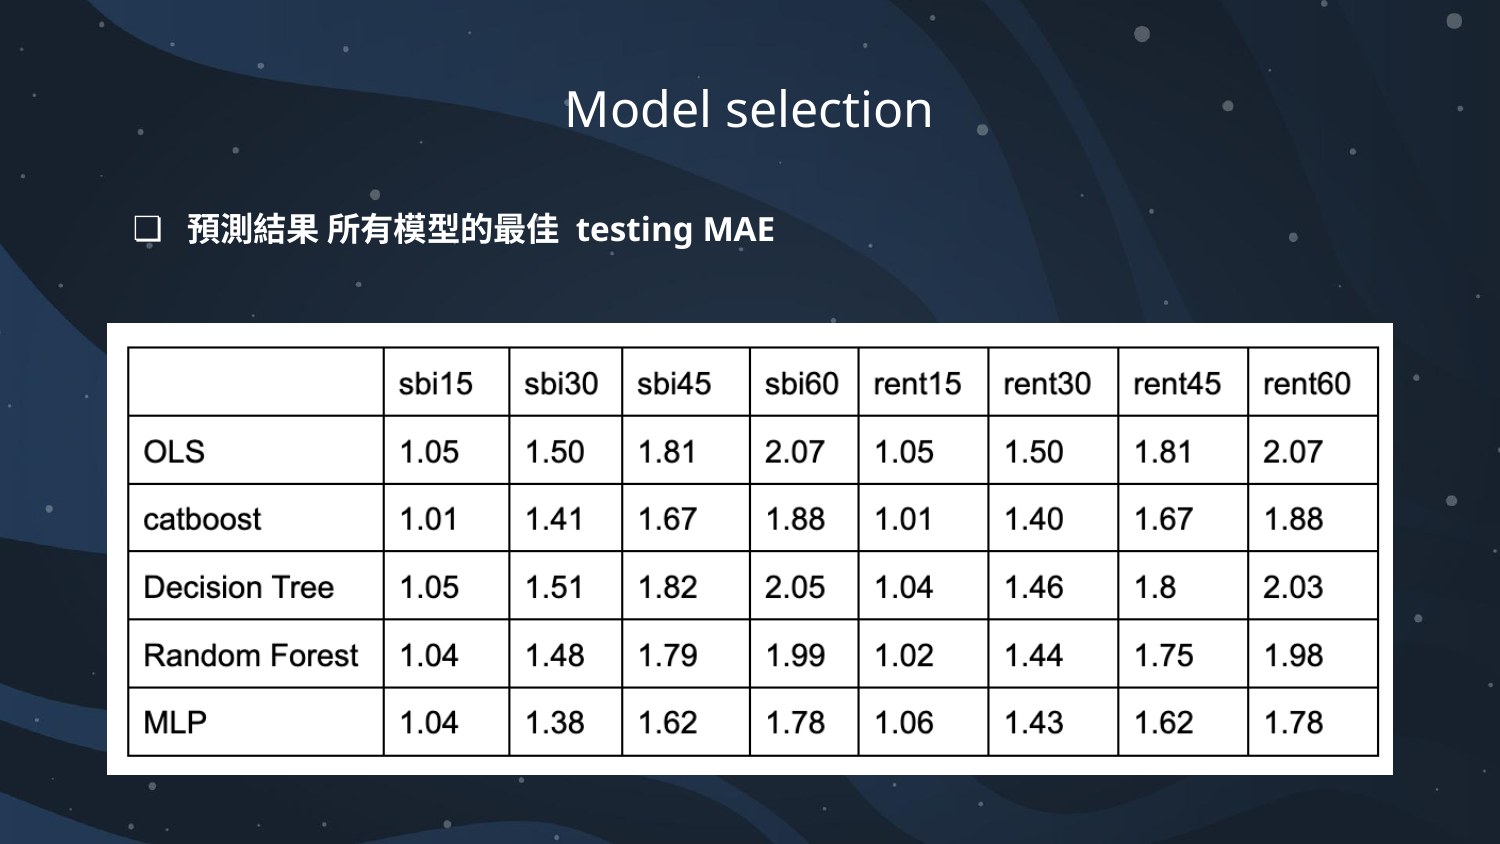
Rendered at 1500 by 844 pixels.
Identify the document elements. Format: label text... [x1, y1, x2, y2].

picture [0, 0, 1500, 844]
list 預測結果 所有模型的最佳 testing MAE [97, 192, 1403, 287]
title Model selection [51, 62, 1449, 157]
